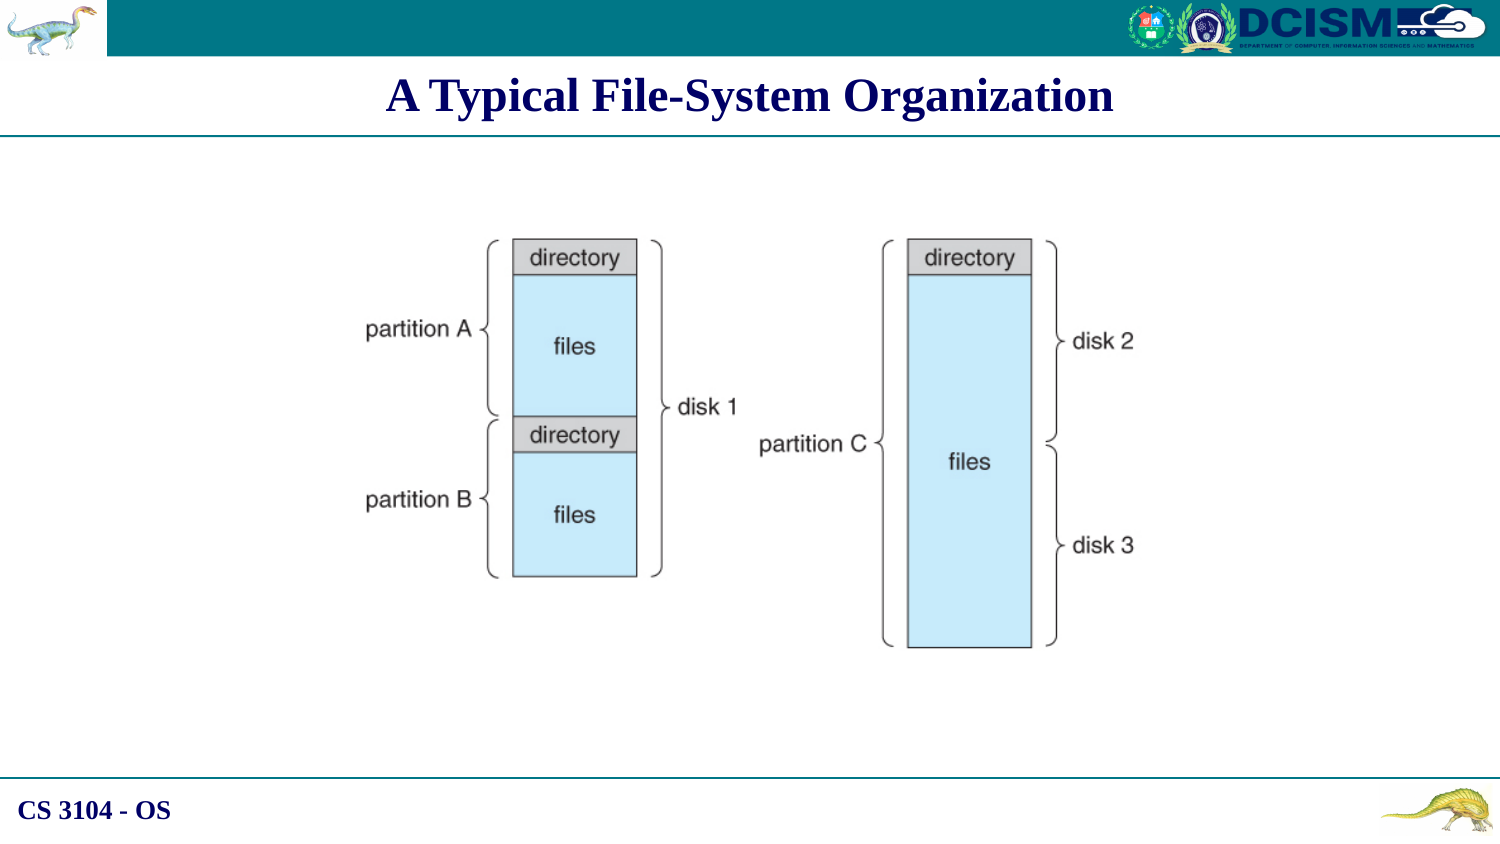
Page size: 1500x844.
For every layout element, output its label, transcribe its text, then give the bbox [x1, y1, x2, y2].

text_box A Typical File-System Organization [12, 58, 1489, 131]
picture [1379, 783, 1493, 836]
text_box [37, 208, 1463, 636]
picture [1122, 0, 1496, 57]
picture [0, 0, 107, 61]
picture [352, 225, 1148, 662]
